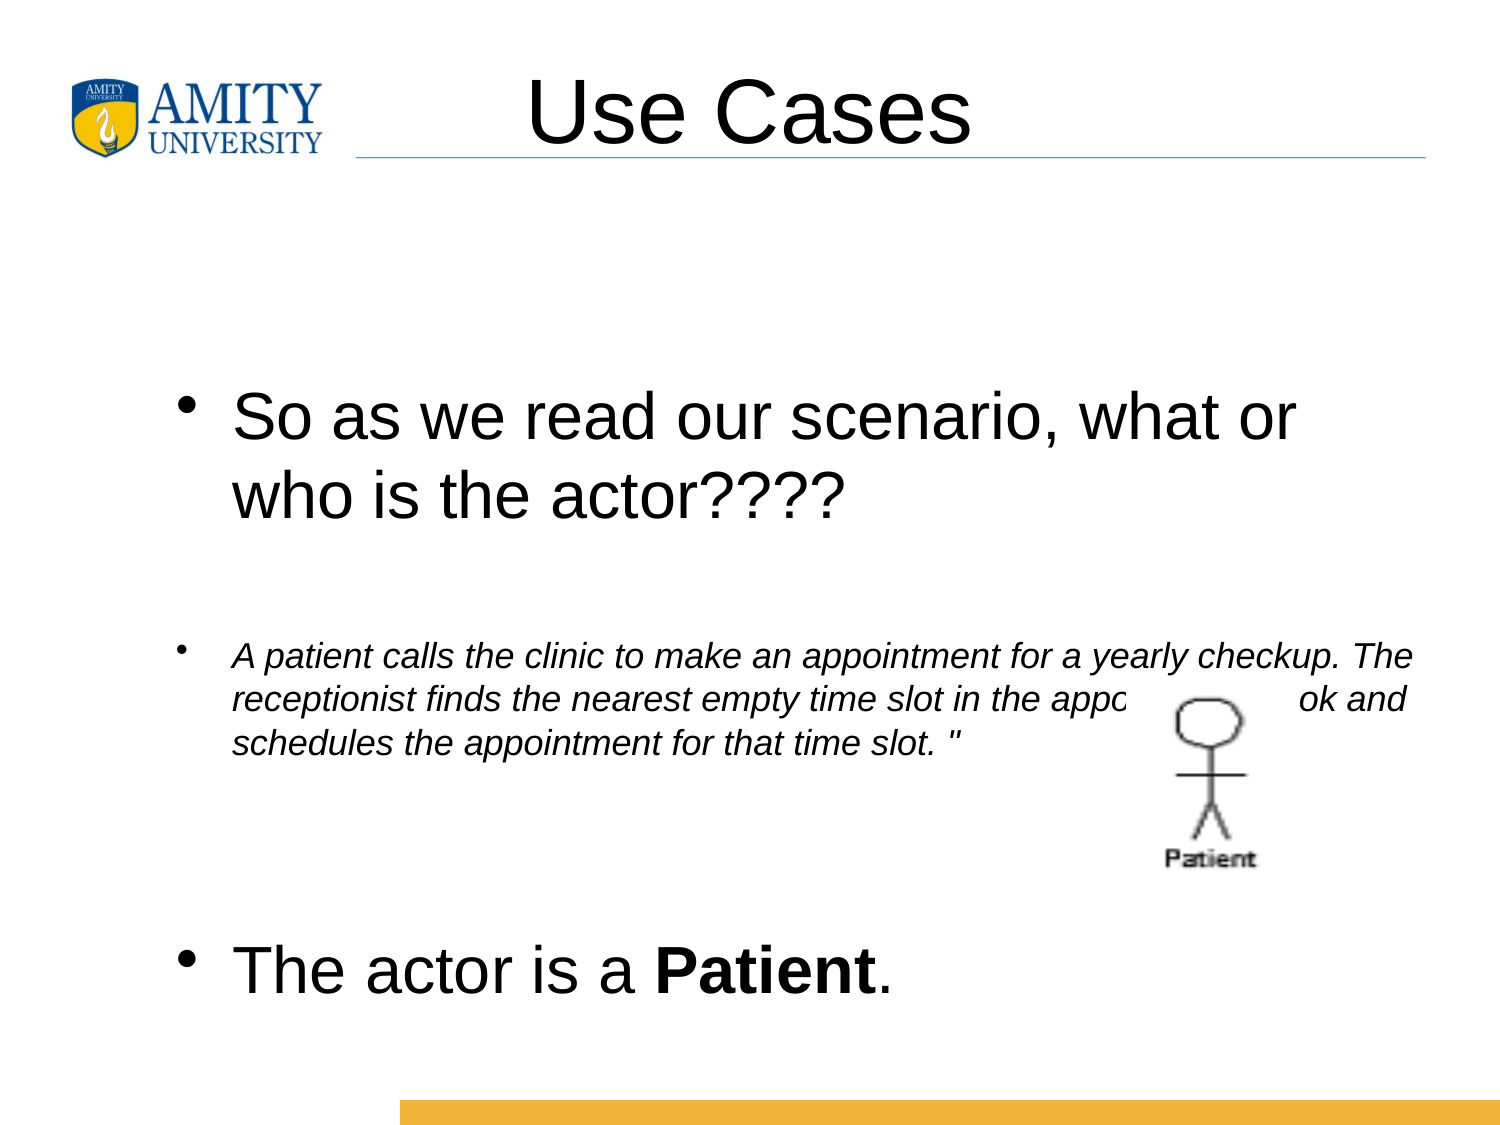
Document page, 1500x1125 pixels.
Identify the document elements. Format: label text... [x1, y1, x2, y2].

title Use Cases [75, 45, 1425, 233]
picture [1126, 684, 1299, 891]
picture [0, 0, 1500, 188]
list So as we read our scenario, what or who is the actor???? A patient calls the clinic to make an appointment for a yearly checkup. The receptionist finds the nearest empty time slot in the appointment book and schedules the appointment for that time slot. " The actor is a Patient. [162, 365, 1438, 938]
